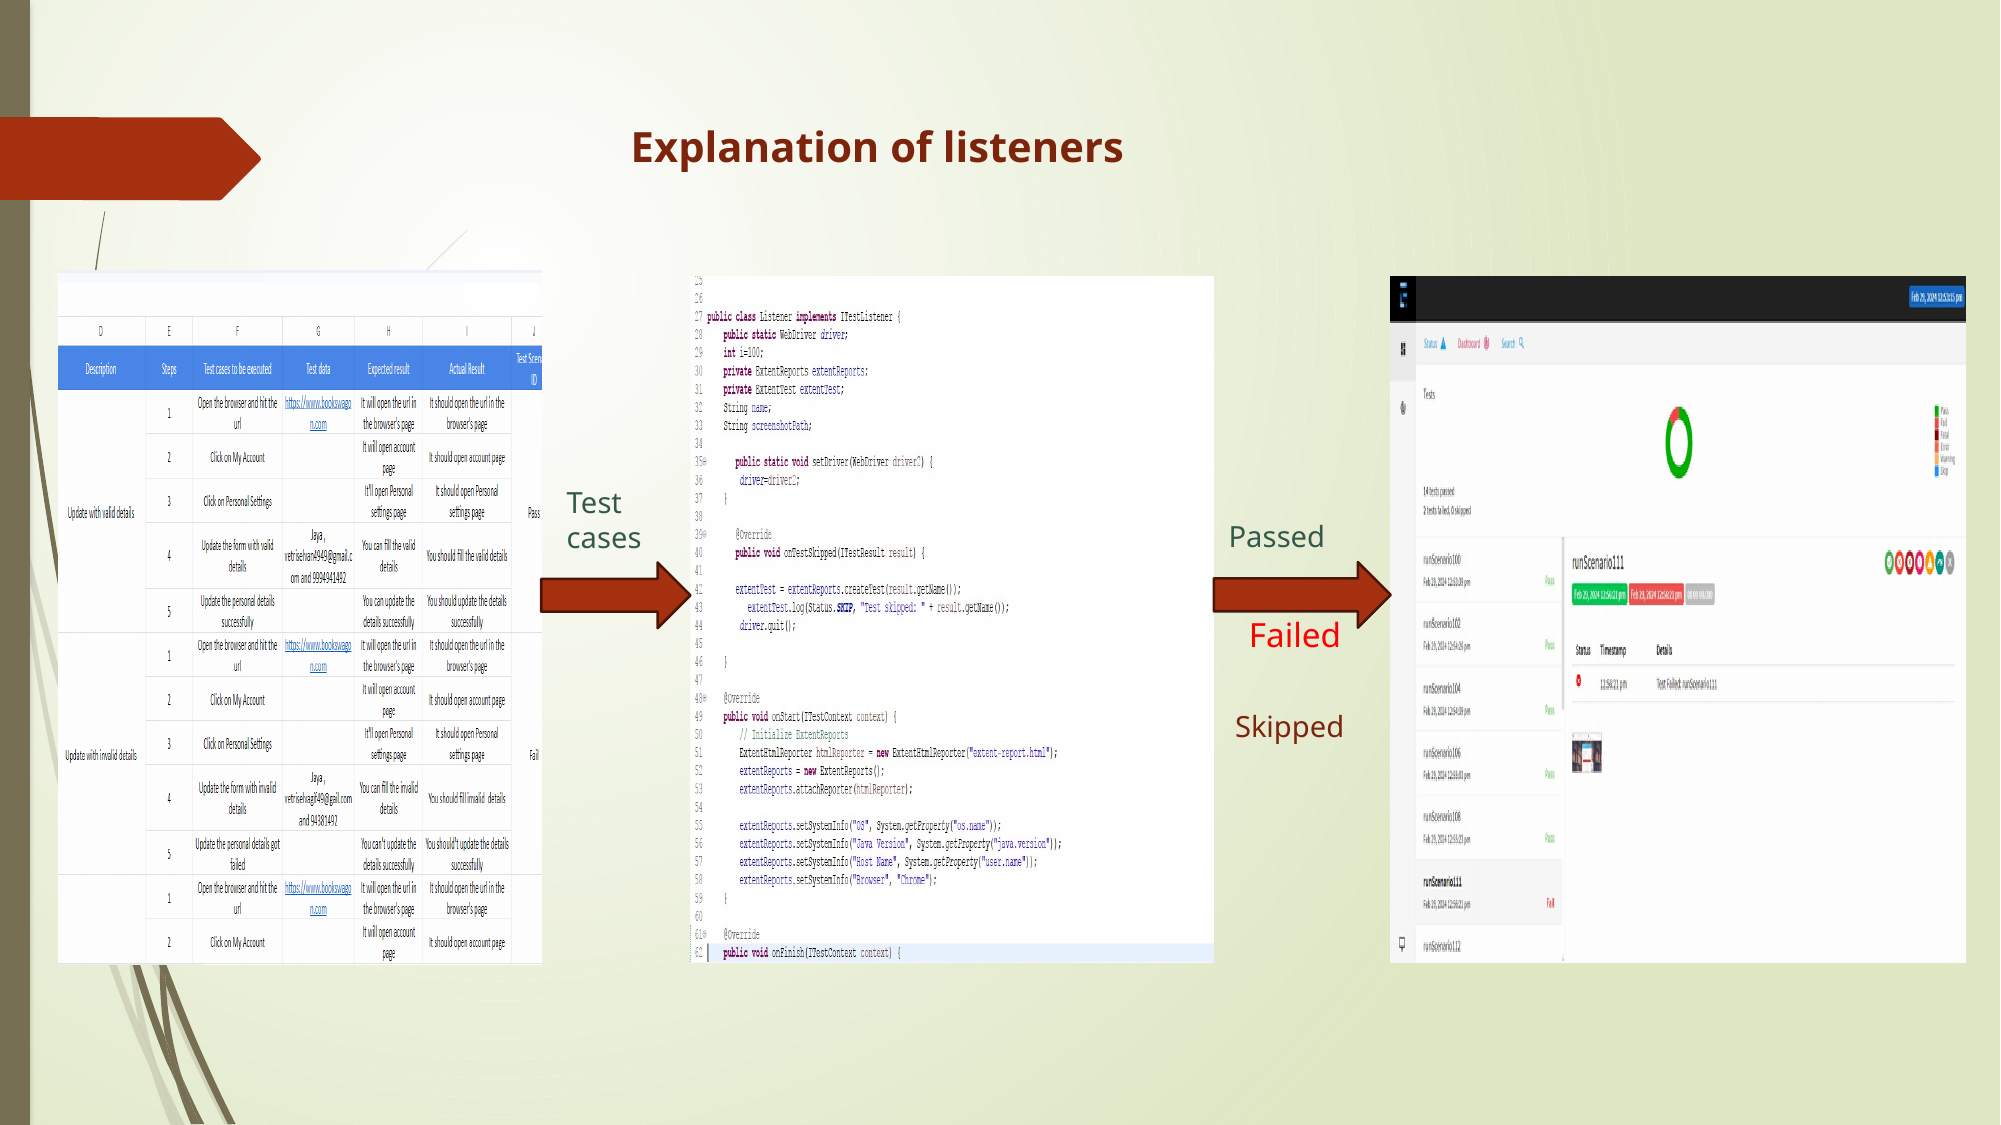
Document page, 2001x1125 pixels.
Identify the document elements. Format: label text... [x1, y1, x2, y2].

picture [690, 276, 1214, 963]
text_box Skipped [1218, 692, 1385, 753]
picture [1390, 276, 1966, 963]
picture [58, 270, 542, 966]
text_box Passed [1218, 511, 1363, 562]
text_box [546, 562, 685, 630]
text_box Failed [1224, 602, 1374, 663]
text_box Explanation of listeners [615, 113, 1911, 178]
text_box [1218, 562, 1385, 614]
text_box Test cases [551, 477, 680, 562]
